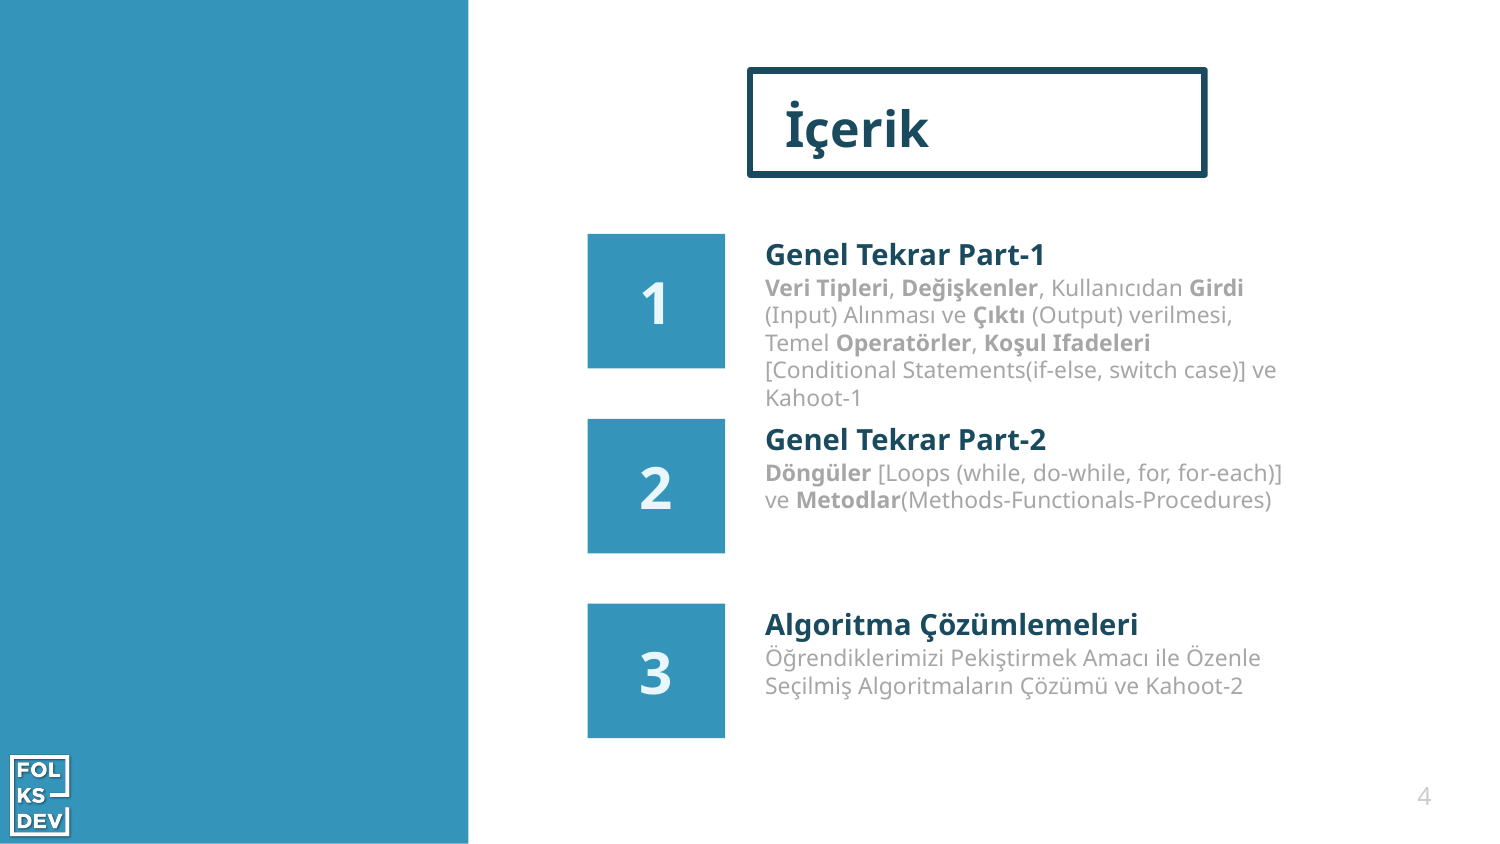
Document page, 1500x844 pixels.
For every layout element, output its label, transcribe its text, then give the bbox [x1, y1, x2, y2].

slide_number 4 [1402, 764, 1493, 830]
title Genel Tekrar Part-2 [750, 359, 1500, 472]
title 1 [553, 249, 760, 354]
subtitle Veri Tipleri, Değişkenler, Kullanıcıdan Girdi (Input) Alınması ve Çıktı (Output) verilmesi, Temel Operatörler, Koşul Ifadeleri [Conditional Statements(if-else, switch case)] ve Kahoot-1 [760, 258, 1303, 354]
title 3 [553, 618, 760, 724]
subtitle Öğrendiklerimizi Pekiştirmek Amacı ile Özenle Seçilmiş Algoritmaların Çözümü ve Kahoot-2 [760, 657, 1303, 724]
subtitle Döngüler [Loops (while, do-while, for, for-each)] ve Metodlar(Methods-Functionals-Procedures) [760, 472, 1303, 539]
title Algoritma Çözümlemeleri [750, 544, 1500, 657]
title 2 [553, 433, 760, 539]
title İçerik [770, 31, 1500, 174]
picture [0, 738, 97, 844]
title Genel Tekrar Part-1 [750, 174, 1500, 287]
